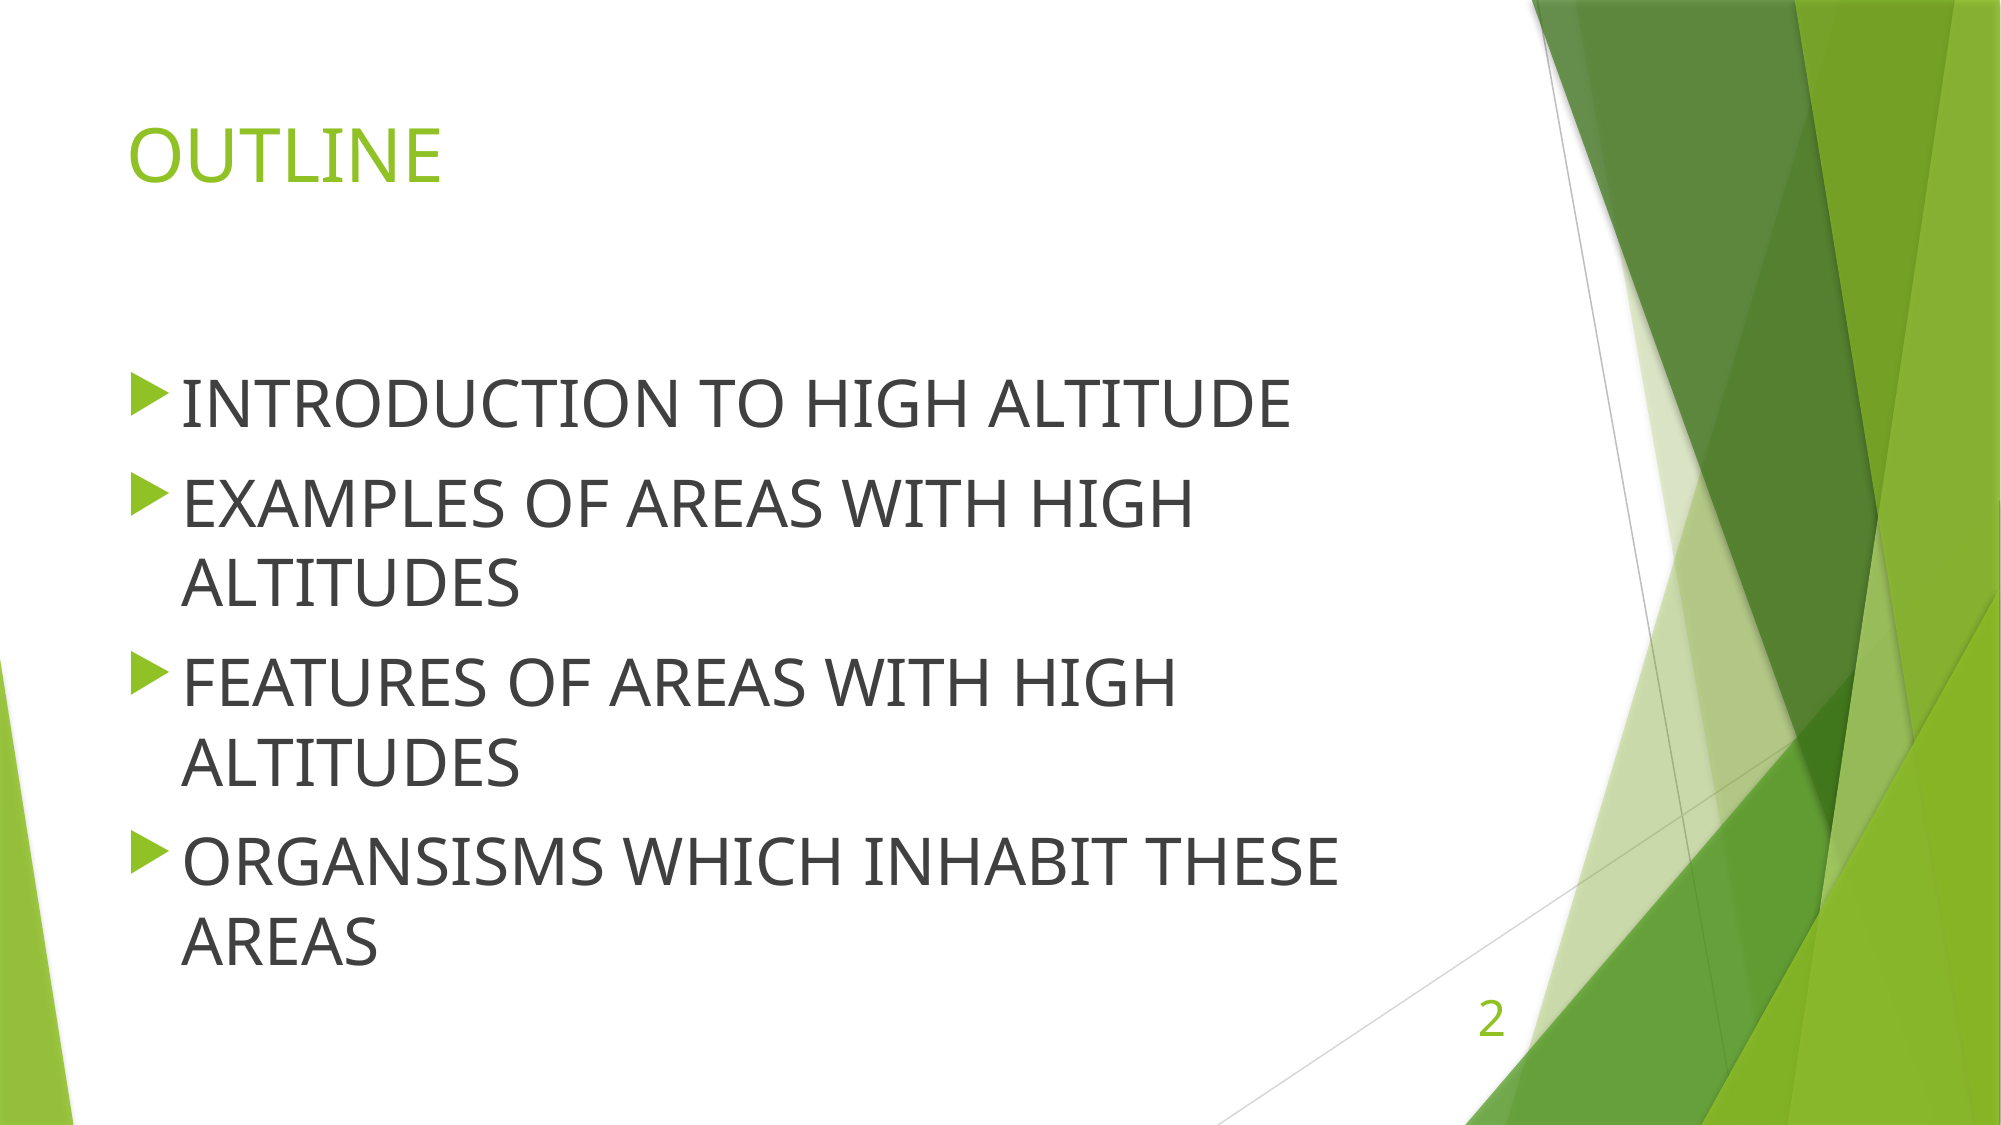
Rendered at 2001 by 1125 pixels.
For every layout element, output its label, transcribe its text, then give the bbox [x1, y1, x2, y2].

slide_number 2 [1409, 991, 1522, 1051]
list INTRODUCTION TO HIGH ALTITUDE EXAMPLES OF AREAS WITH HIGH ALTITUDES FEATURES OF AREAS WITH HIGH ALTITUDES ORGANSISMS WHICH INHABIT THESE AREAS [111, 354, 1522, 992]
title OUTLINE [111, 99, 1522, 317]
